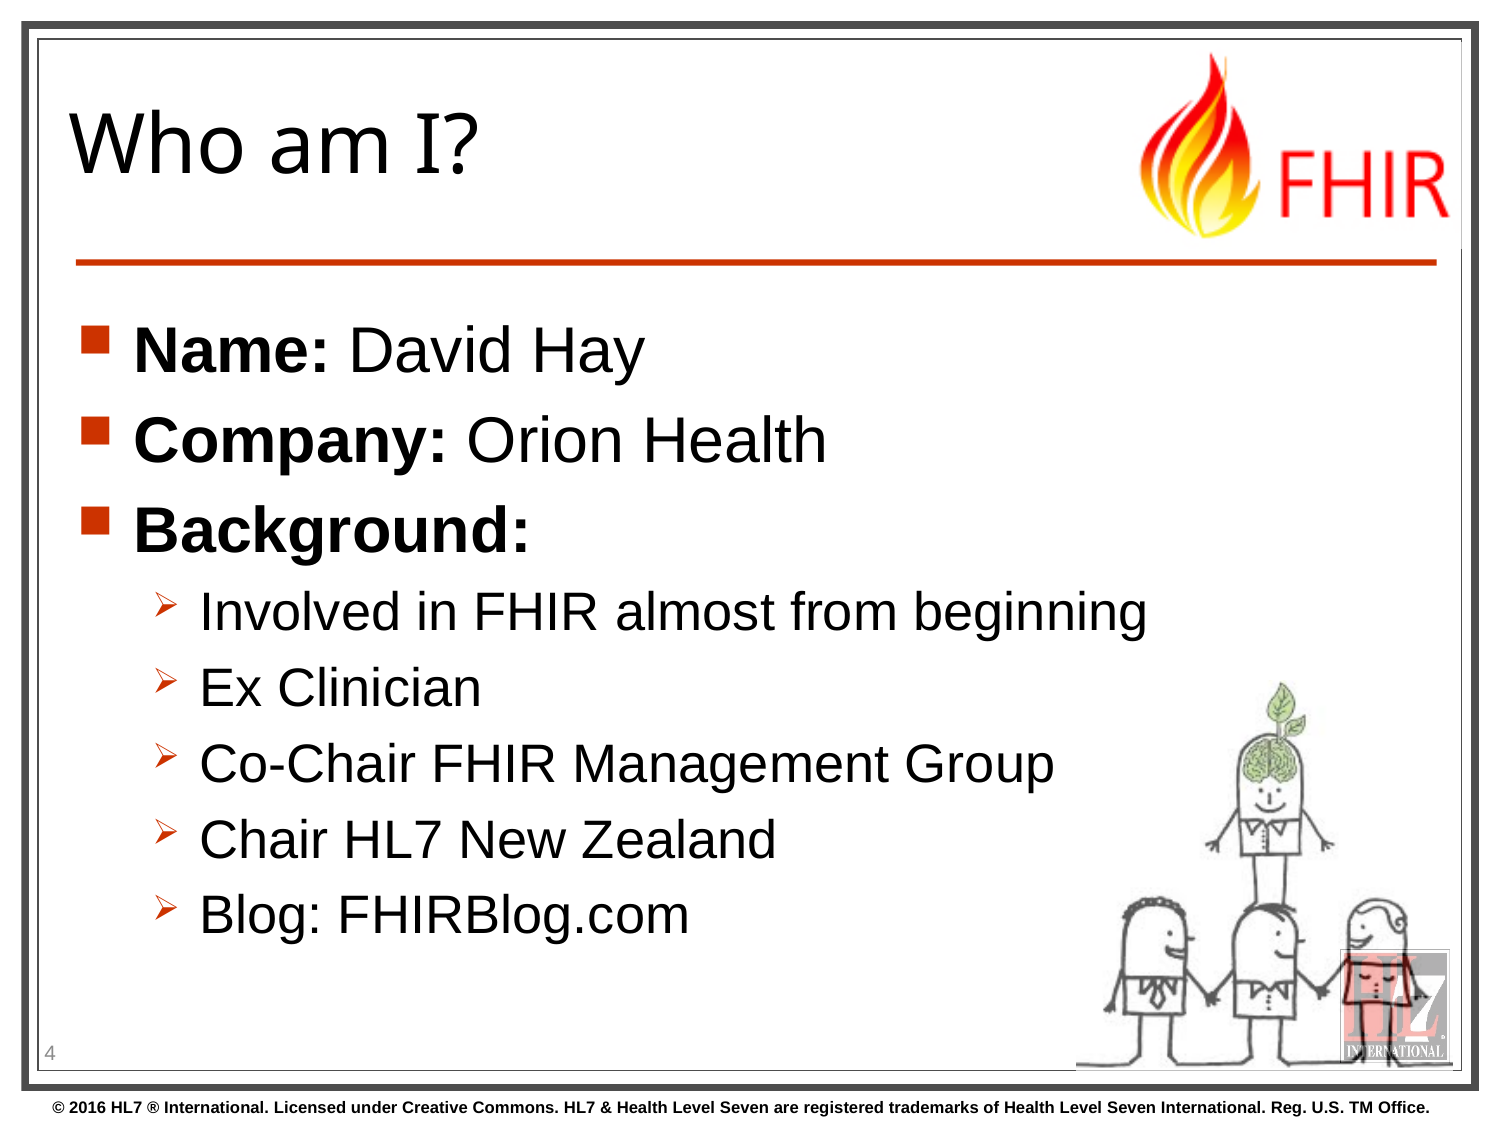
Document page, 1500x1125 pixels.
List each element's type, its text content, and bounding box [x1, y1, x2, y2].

title Who am I? [53, 54, 1128, 244]
slide_number 4 [29, 1034, 148, 1071]
list Name: David Hay Company: Orion Health Background: Involved in FHIR almost from beginning Ex Clinician Co-Chair FHIR Management Group Chair HL7 New Zealand Blog: FHIRBlog.com [62, 299, 1438, 1035]
picture [1128, 42, 1462, 249]
picture [1075, 680, 1453, 1080]
